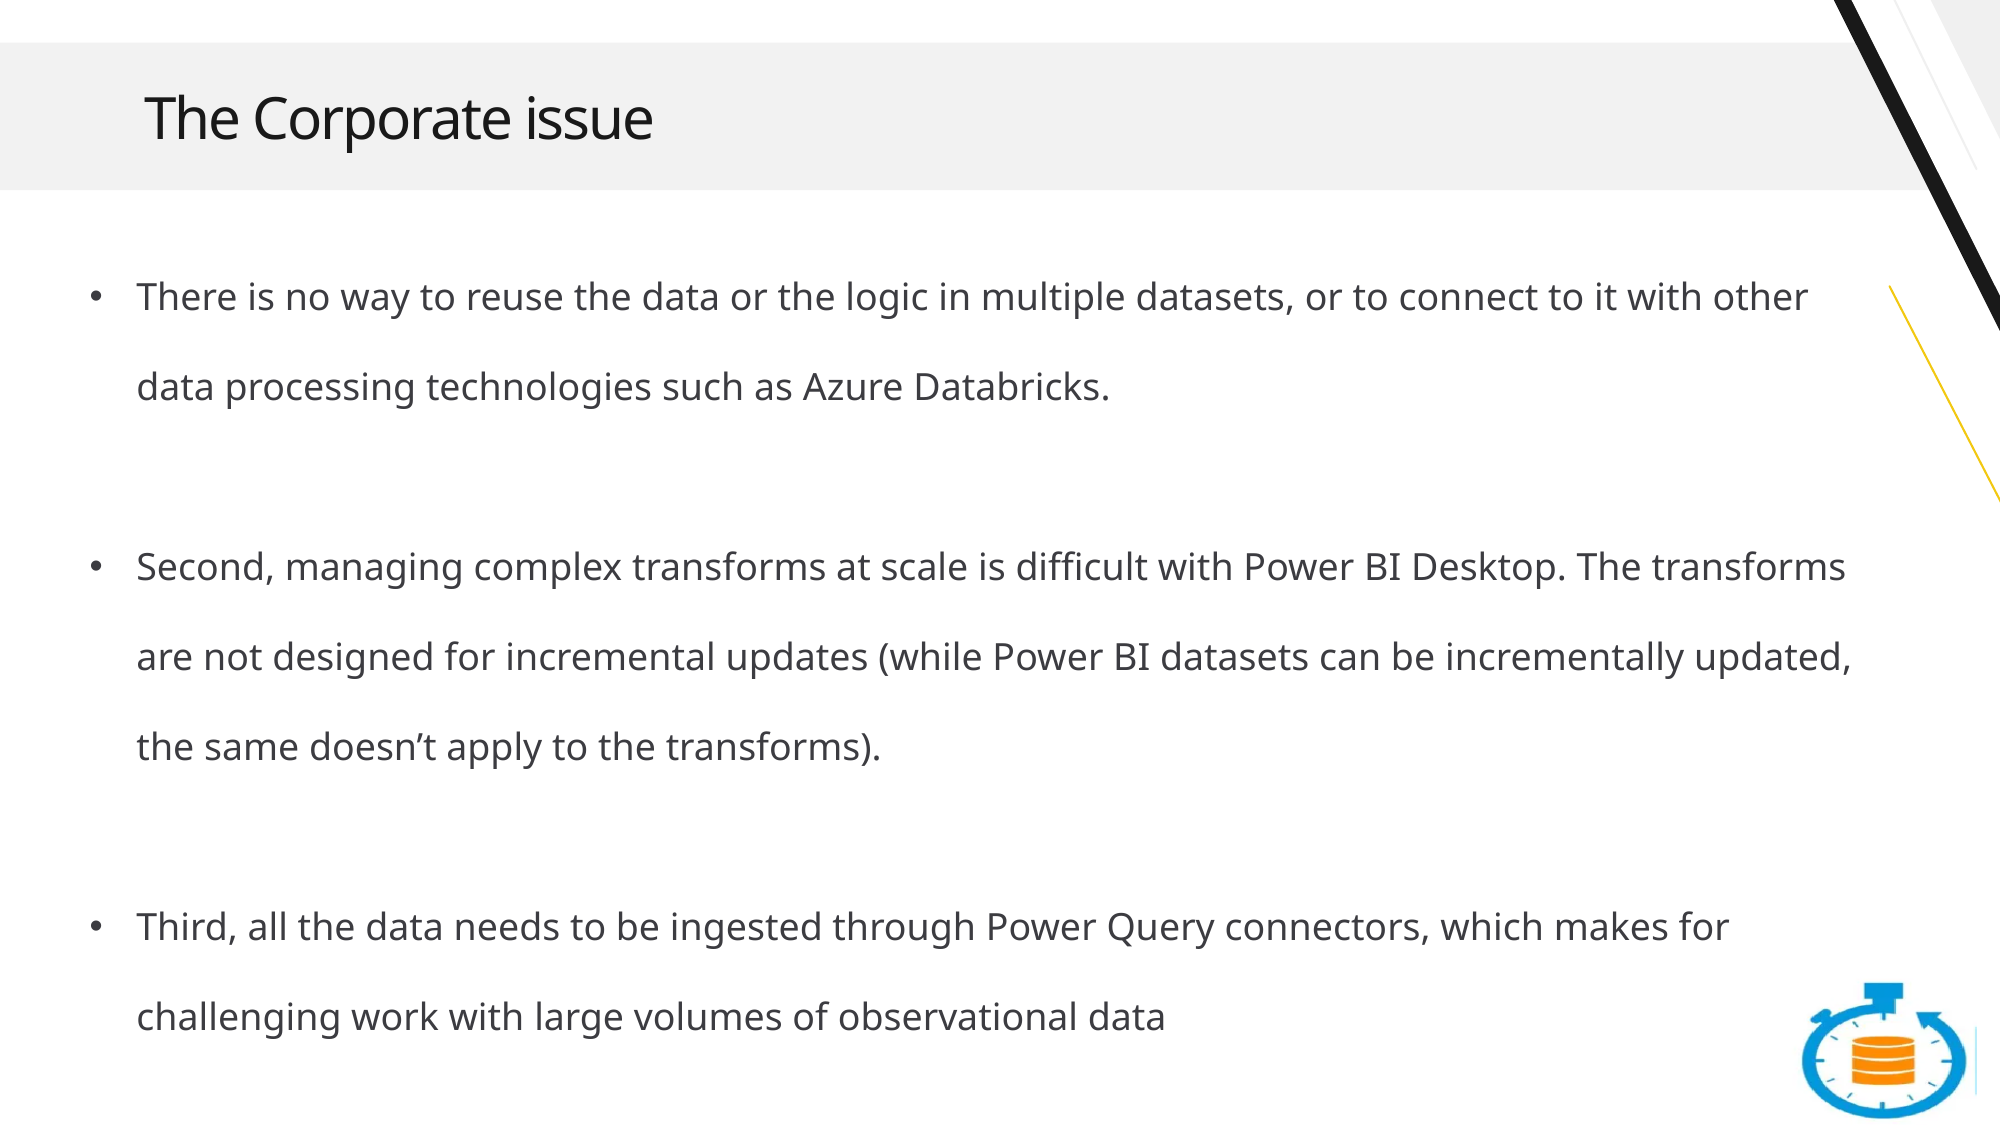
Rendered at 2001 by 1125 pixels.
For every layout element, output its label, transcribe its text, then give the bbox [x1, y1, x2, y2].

picture [1785, 974, 1977, 1125]
text_box The Corporate issue [0, 42, 1847, 191]
text_box There is no way to reuse the data or the logic in multiple datasets, or to connect to it with other data processing technologies such as Azure Databricks. Second, managing complex transforms at scale is difficult with Power BI Desktop. The transforms are not designed for incremental updates (while Power BI datasets can be incrementally updated, the same doesn’t apply to the transforms). Third, all the data needs to be ingested through Power Query connectors, which makes for challenging work with large volumes of observational data [74, 220, 1911, 1046]
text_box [1847, 0, 2000, 507]
